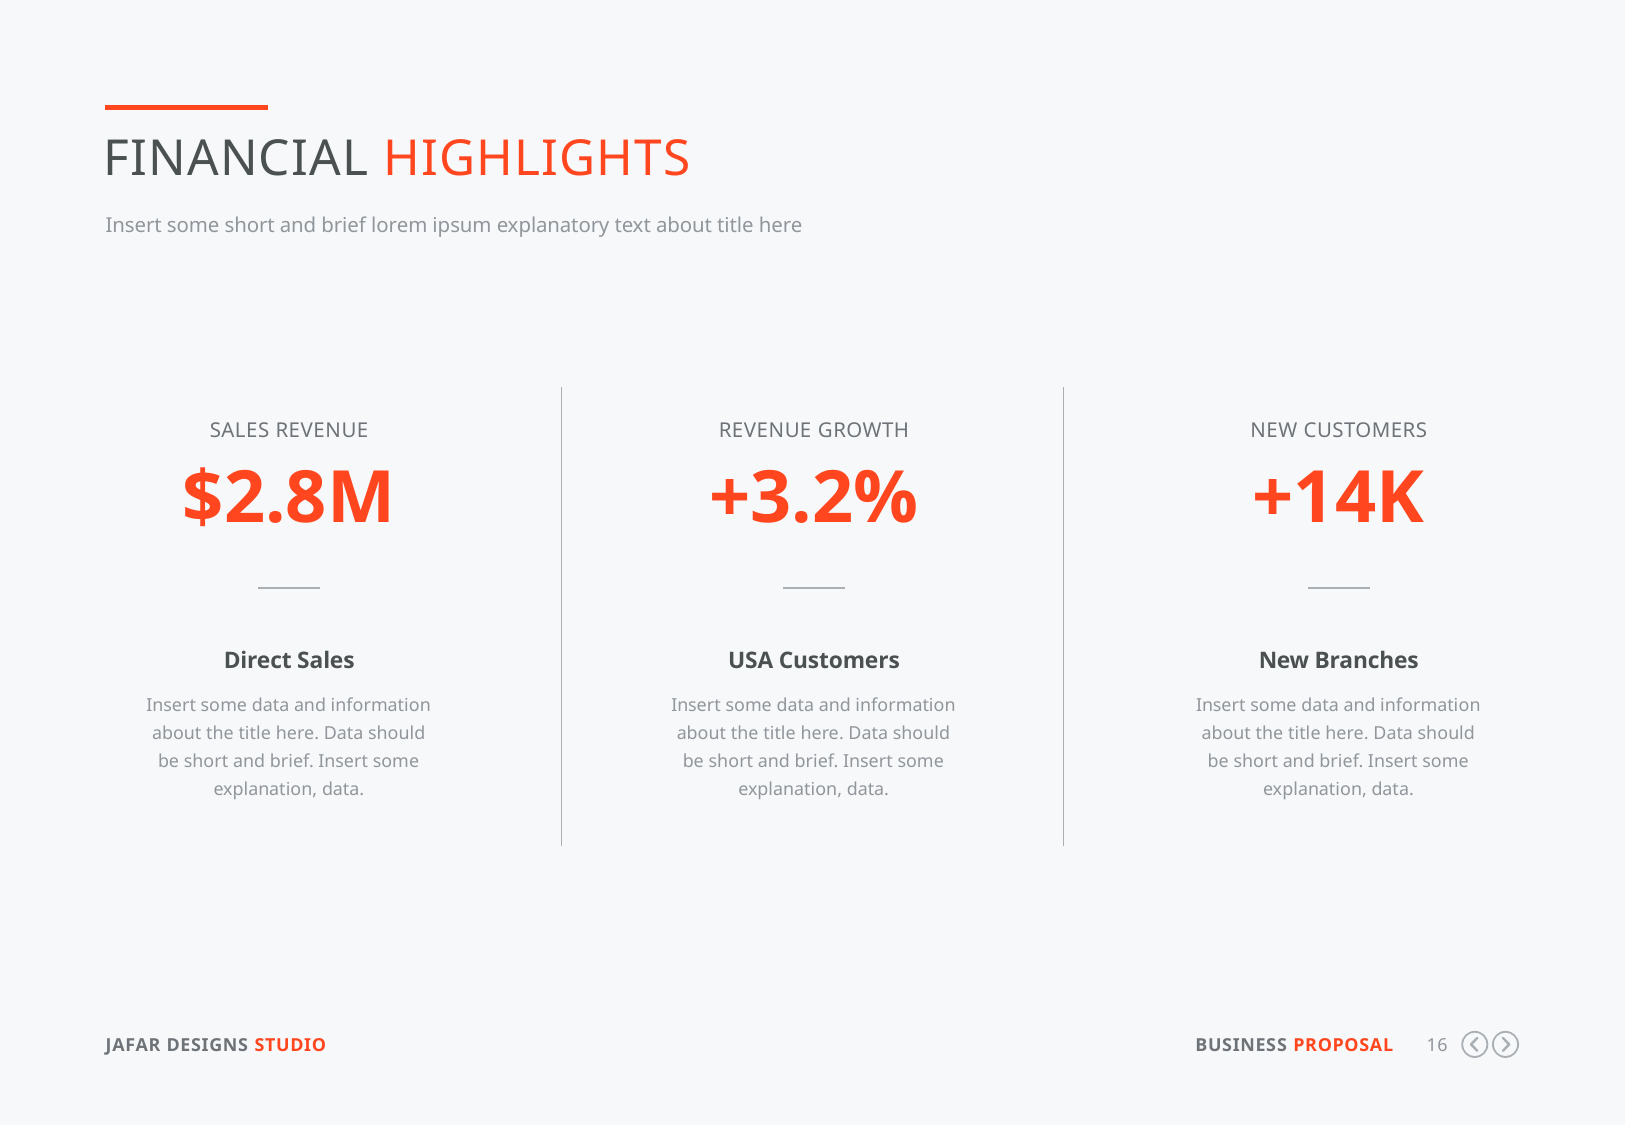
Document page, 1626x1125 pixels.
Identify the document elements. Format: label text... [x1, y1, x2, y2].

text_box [1189, 417, 1489, 801]
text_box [139, 417, 439, 801]
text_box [664, 417, 964, 801]
list Insert some short and brief lorem ipsum explanatory text about title here [105, 209, 1519, 241]
list Financial Highlights [103, 125, 1518, 188]
